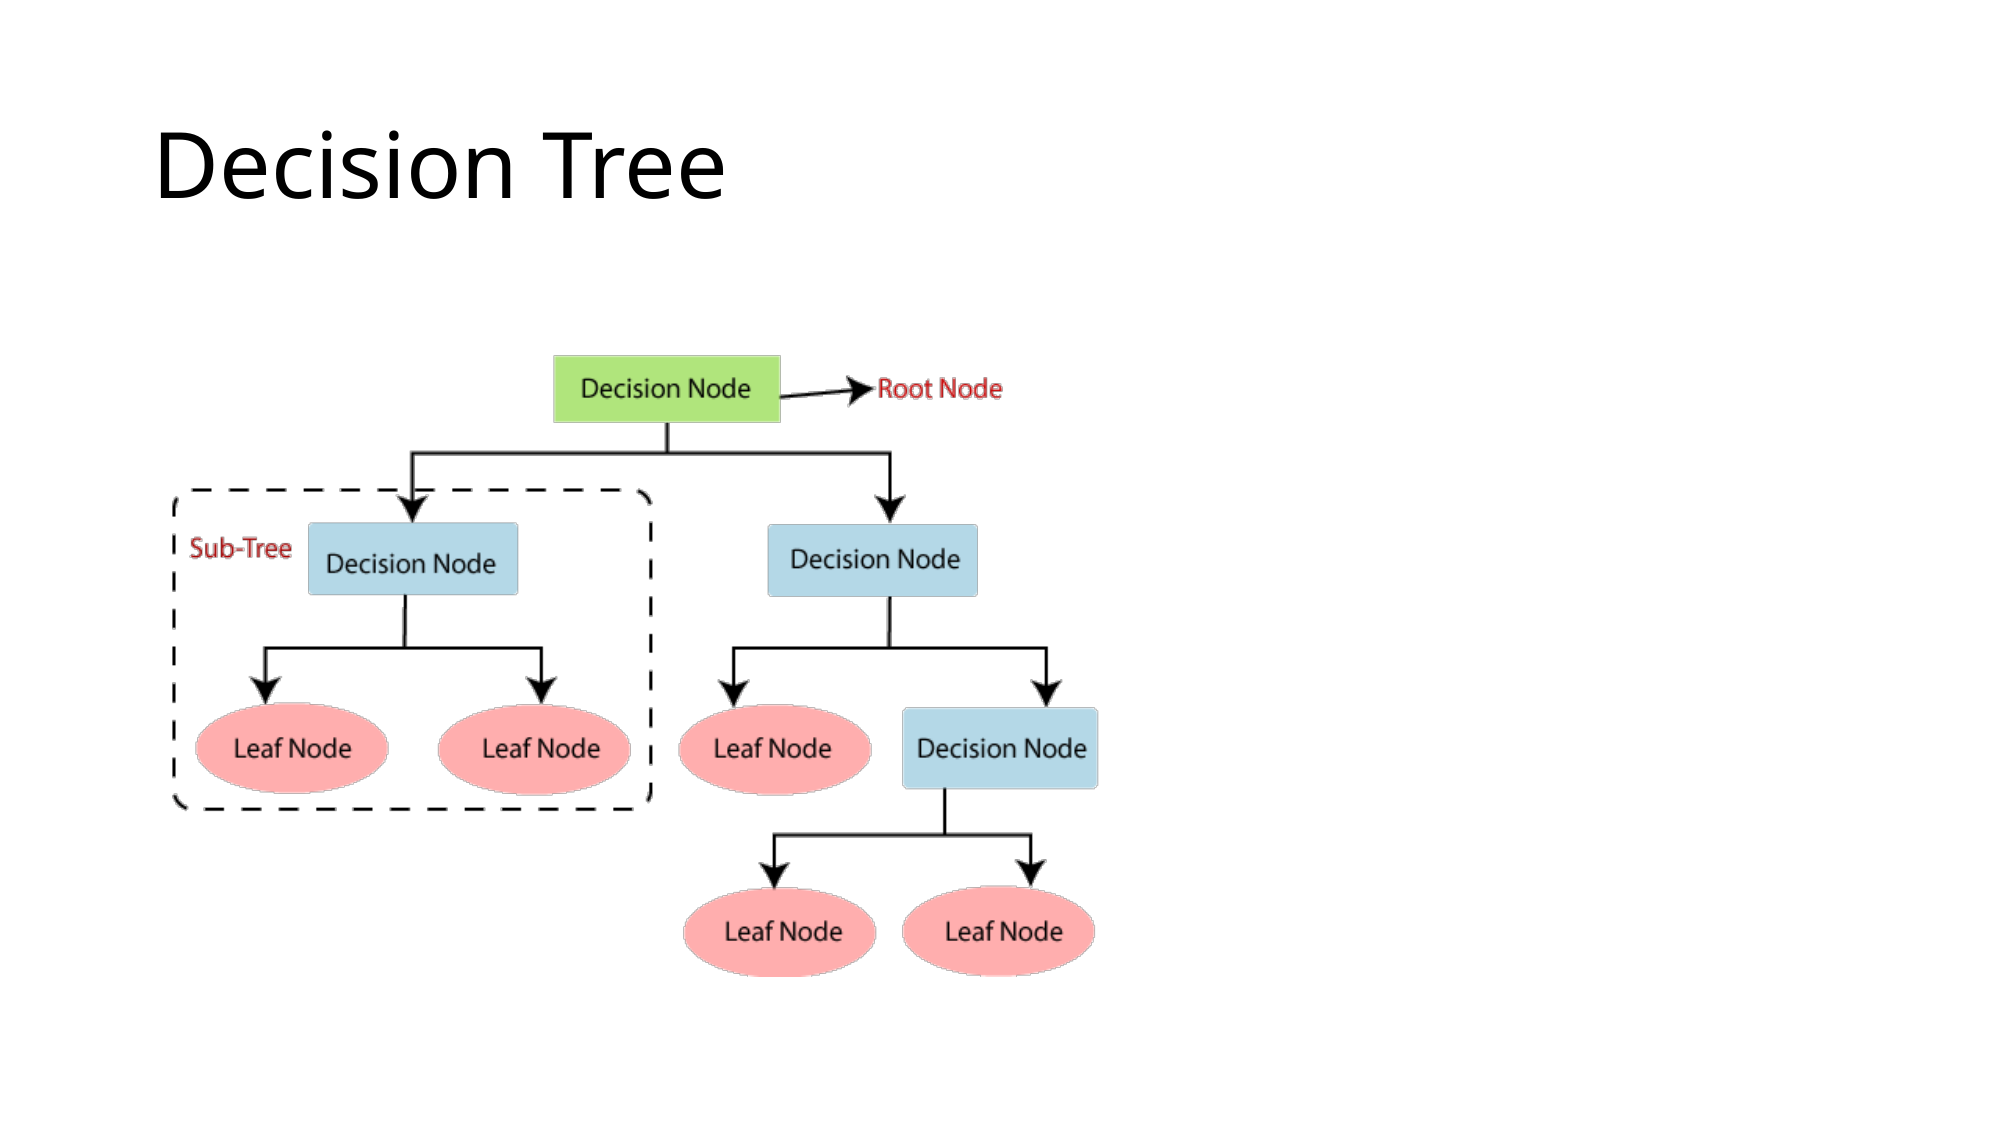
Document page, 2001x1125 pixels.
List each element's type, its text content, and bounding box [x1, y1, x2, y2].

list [168, 351, 1106, 977]
title Decision Tree [137, 59, 1863, 278]
